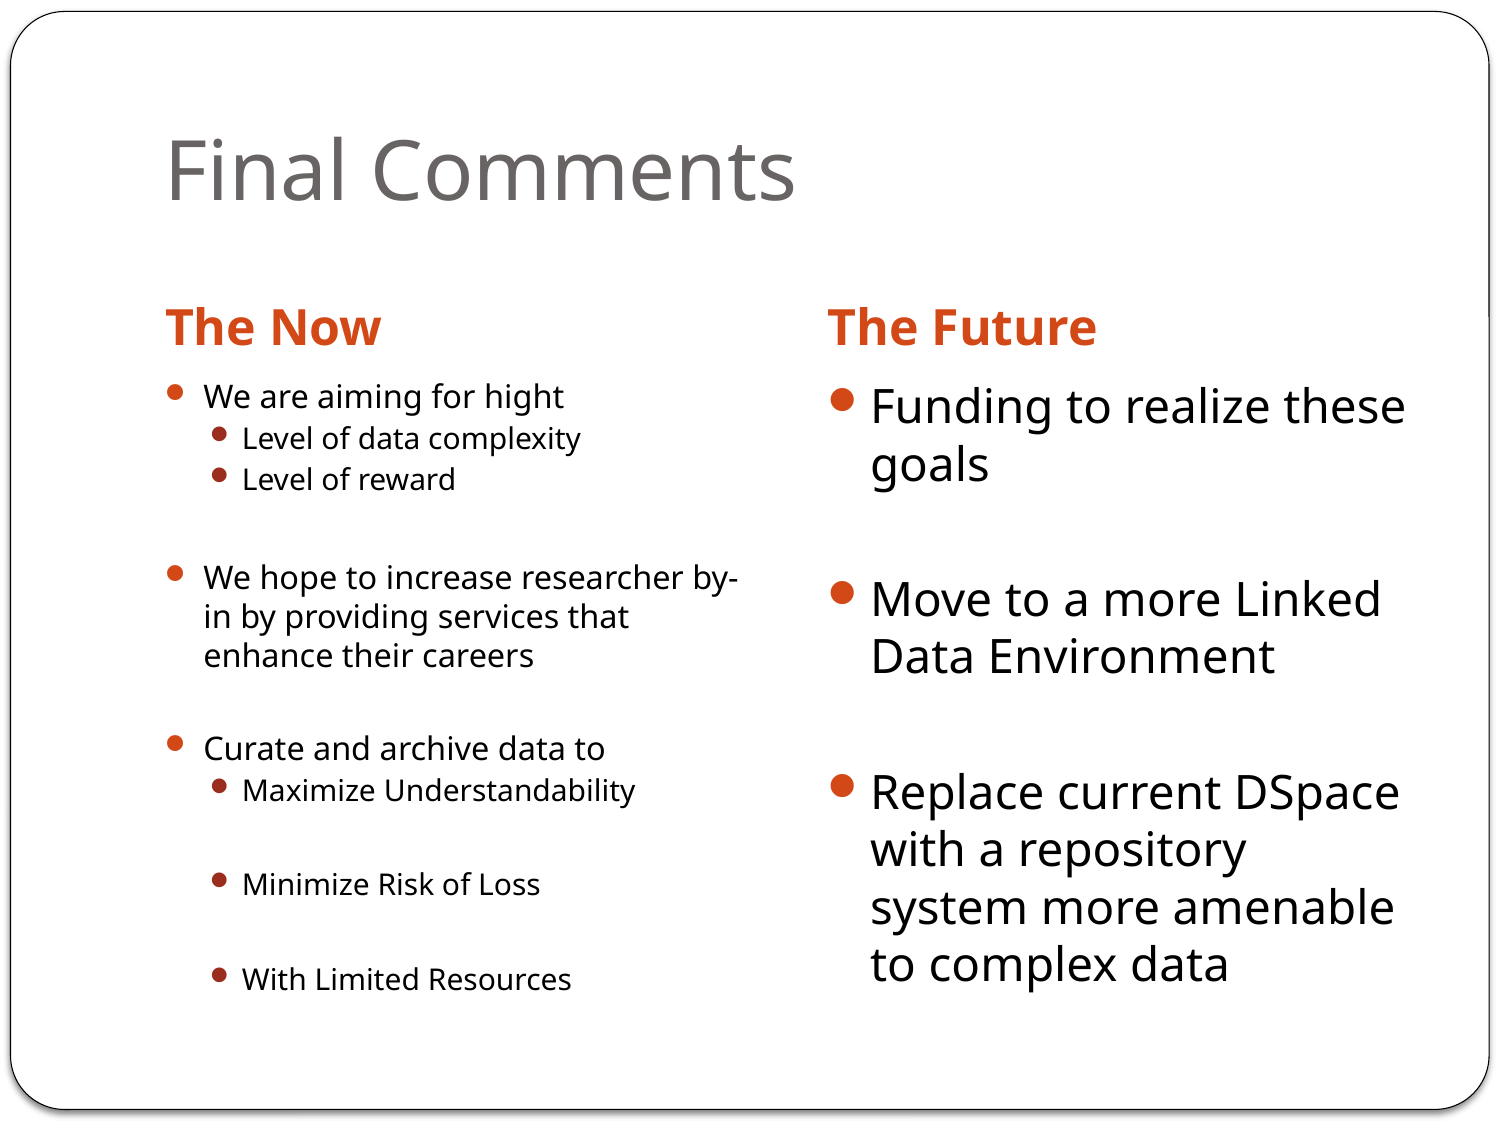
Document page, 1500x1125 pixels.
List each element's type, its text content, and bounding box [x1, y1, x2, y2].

list The Future [811, 236, 1426, 364]
list We are aiming for hight Level of data complexity Level of reward We hope to increase researcher by-in by providing services that enhance their careers Curate and archive data to Maximize Understandability Minimize Risk of Loss With Limited Resources [150, 368, 763, 1007]
list Funding to realize these goals Move to a more Linked Data Environment Replace current DSpace with a repository system more amenable to complex data [812, 368, 1425, 1007]
title Final Comments [150, 44, 1425, 233]
list The Now [149, 236, 763, 364]
